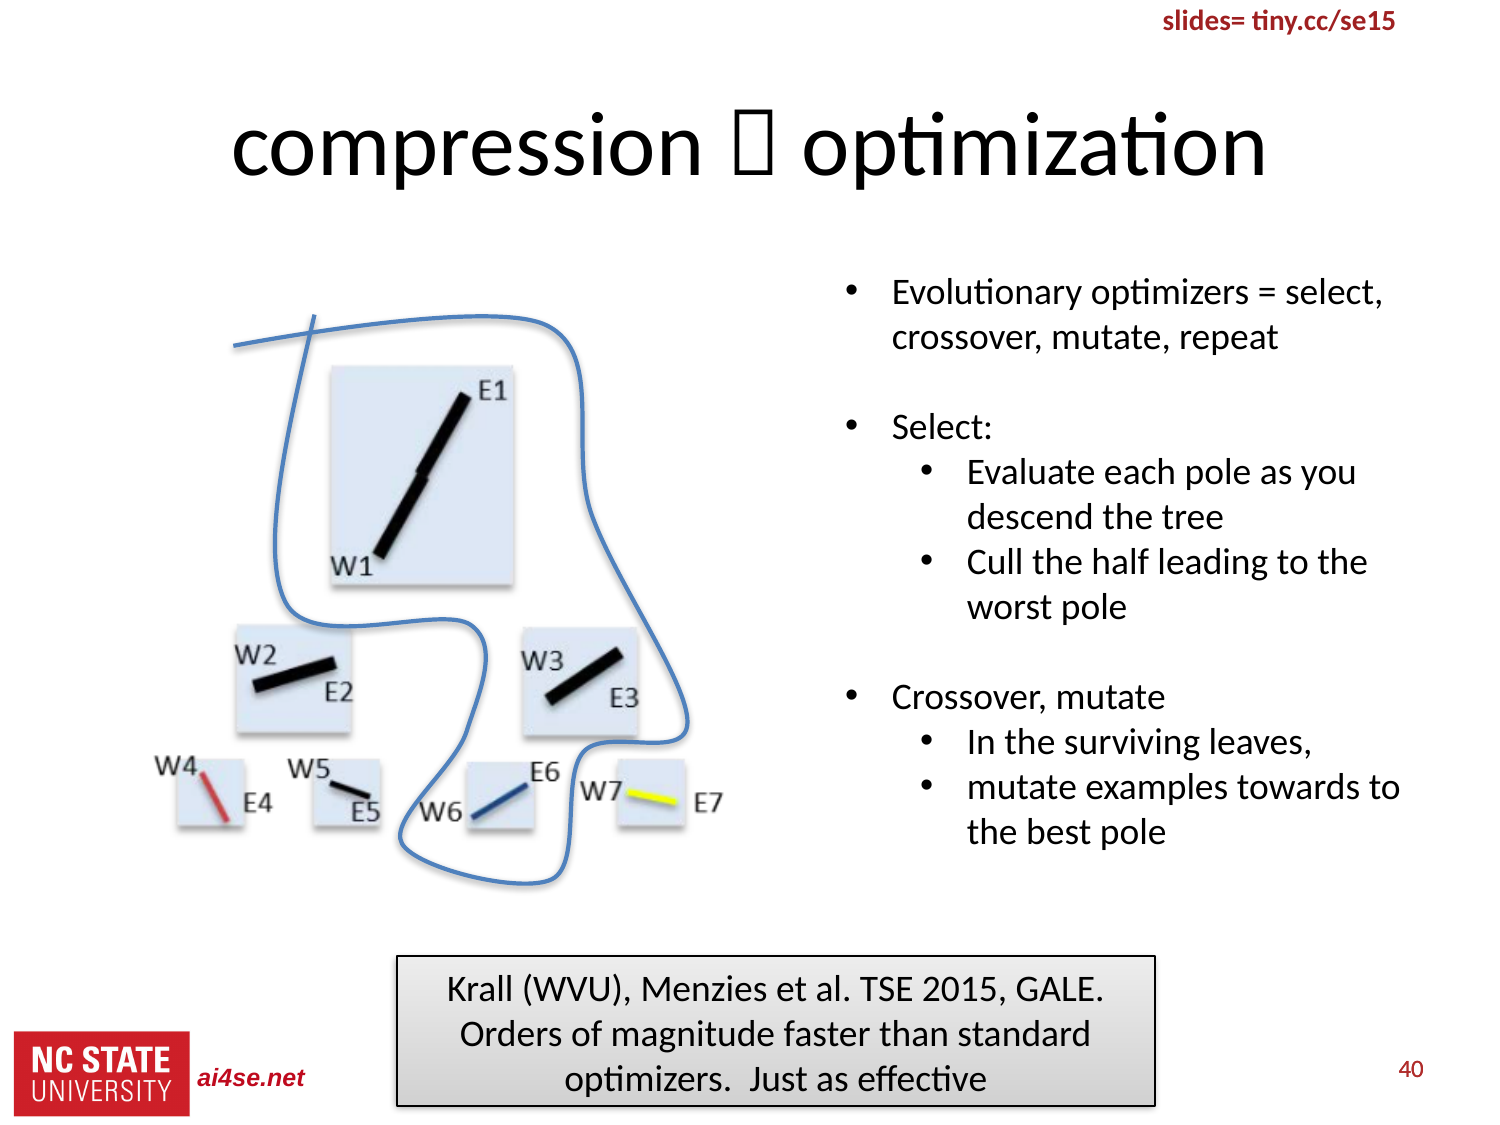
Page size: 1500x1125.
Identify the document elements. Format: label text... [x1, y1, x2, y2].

text_box Evolutionary optimizers = select, crossover, mutate, repeat Select: Evaluate each pole as you descend the tree Cull the half leading to the worst pole Crossover, mutate In the surviving leaves, mutate examples towards to the best pole [830, 259, 1450, 905]
text_box Krall (WVU), Menzies et al. TSE 2015, GALE. Orders of magnitude faster than standard optimizers. Just as effective [396, 955, 1156, 1107]
text_box [415, 858, 569, 886]
picture [13, 1030, 191, 1118]
picture [74, 317, 751, 850]
title compression  optimization [75, 45, 1425, 233]
